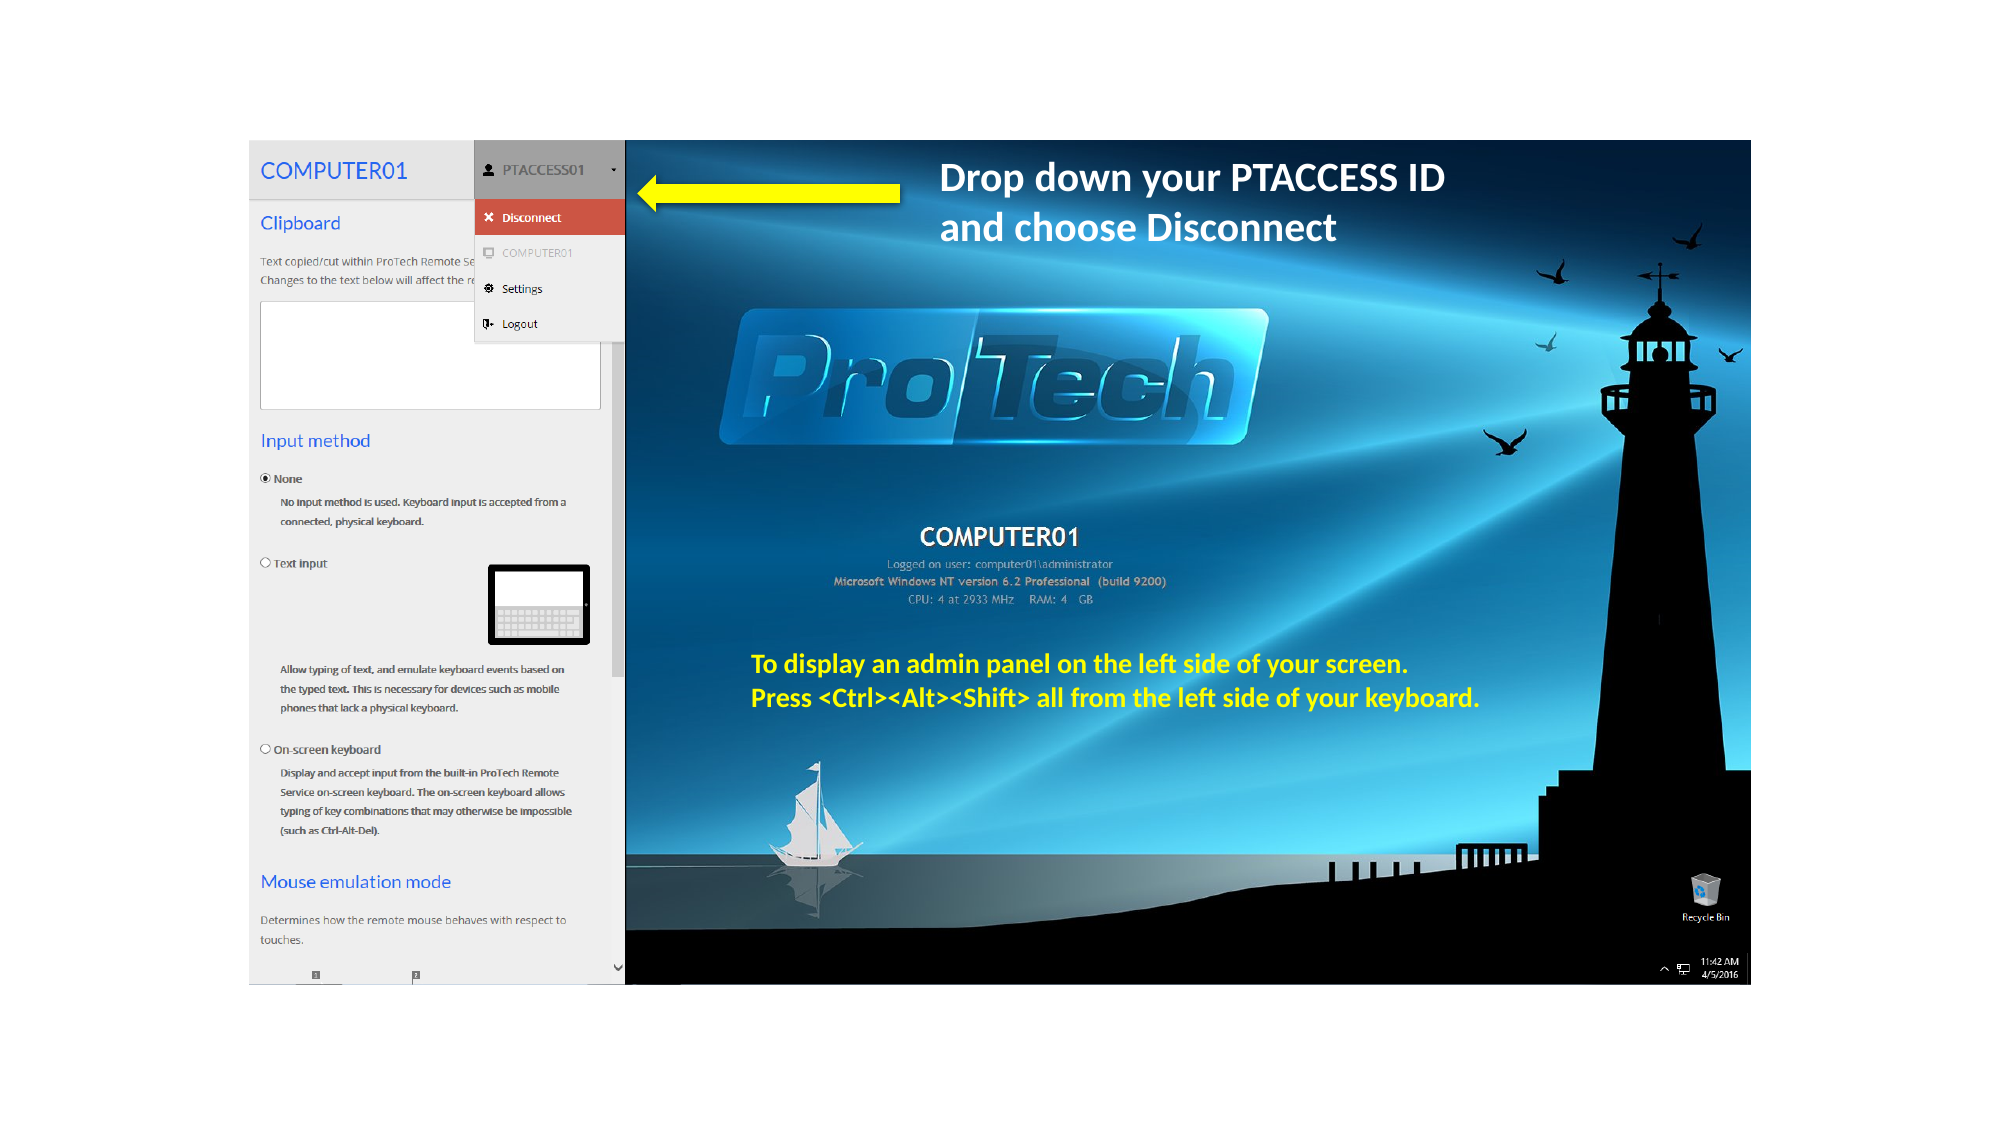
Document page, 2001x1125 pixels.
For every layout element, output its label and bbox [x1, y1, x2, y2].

picture [248, 139, 1752, 986]
